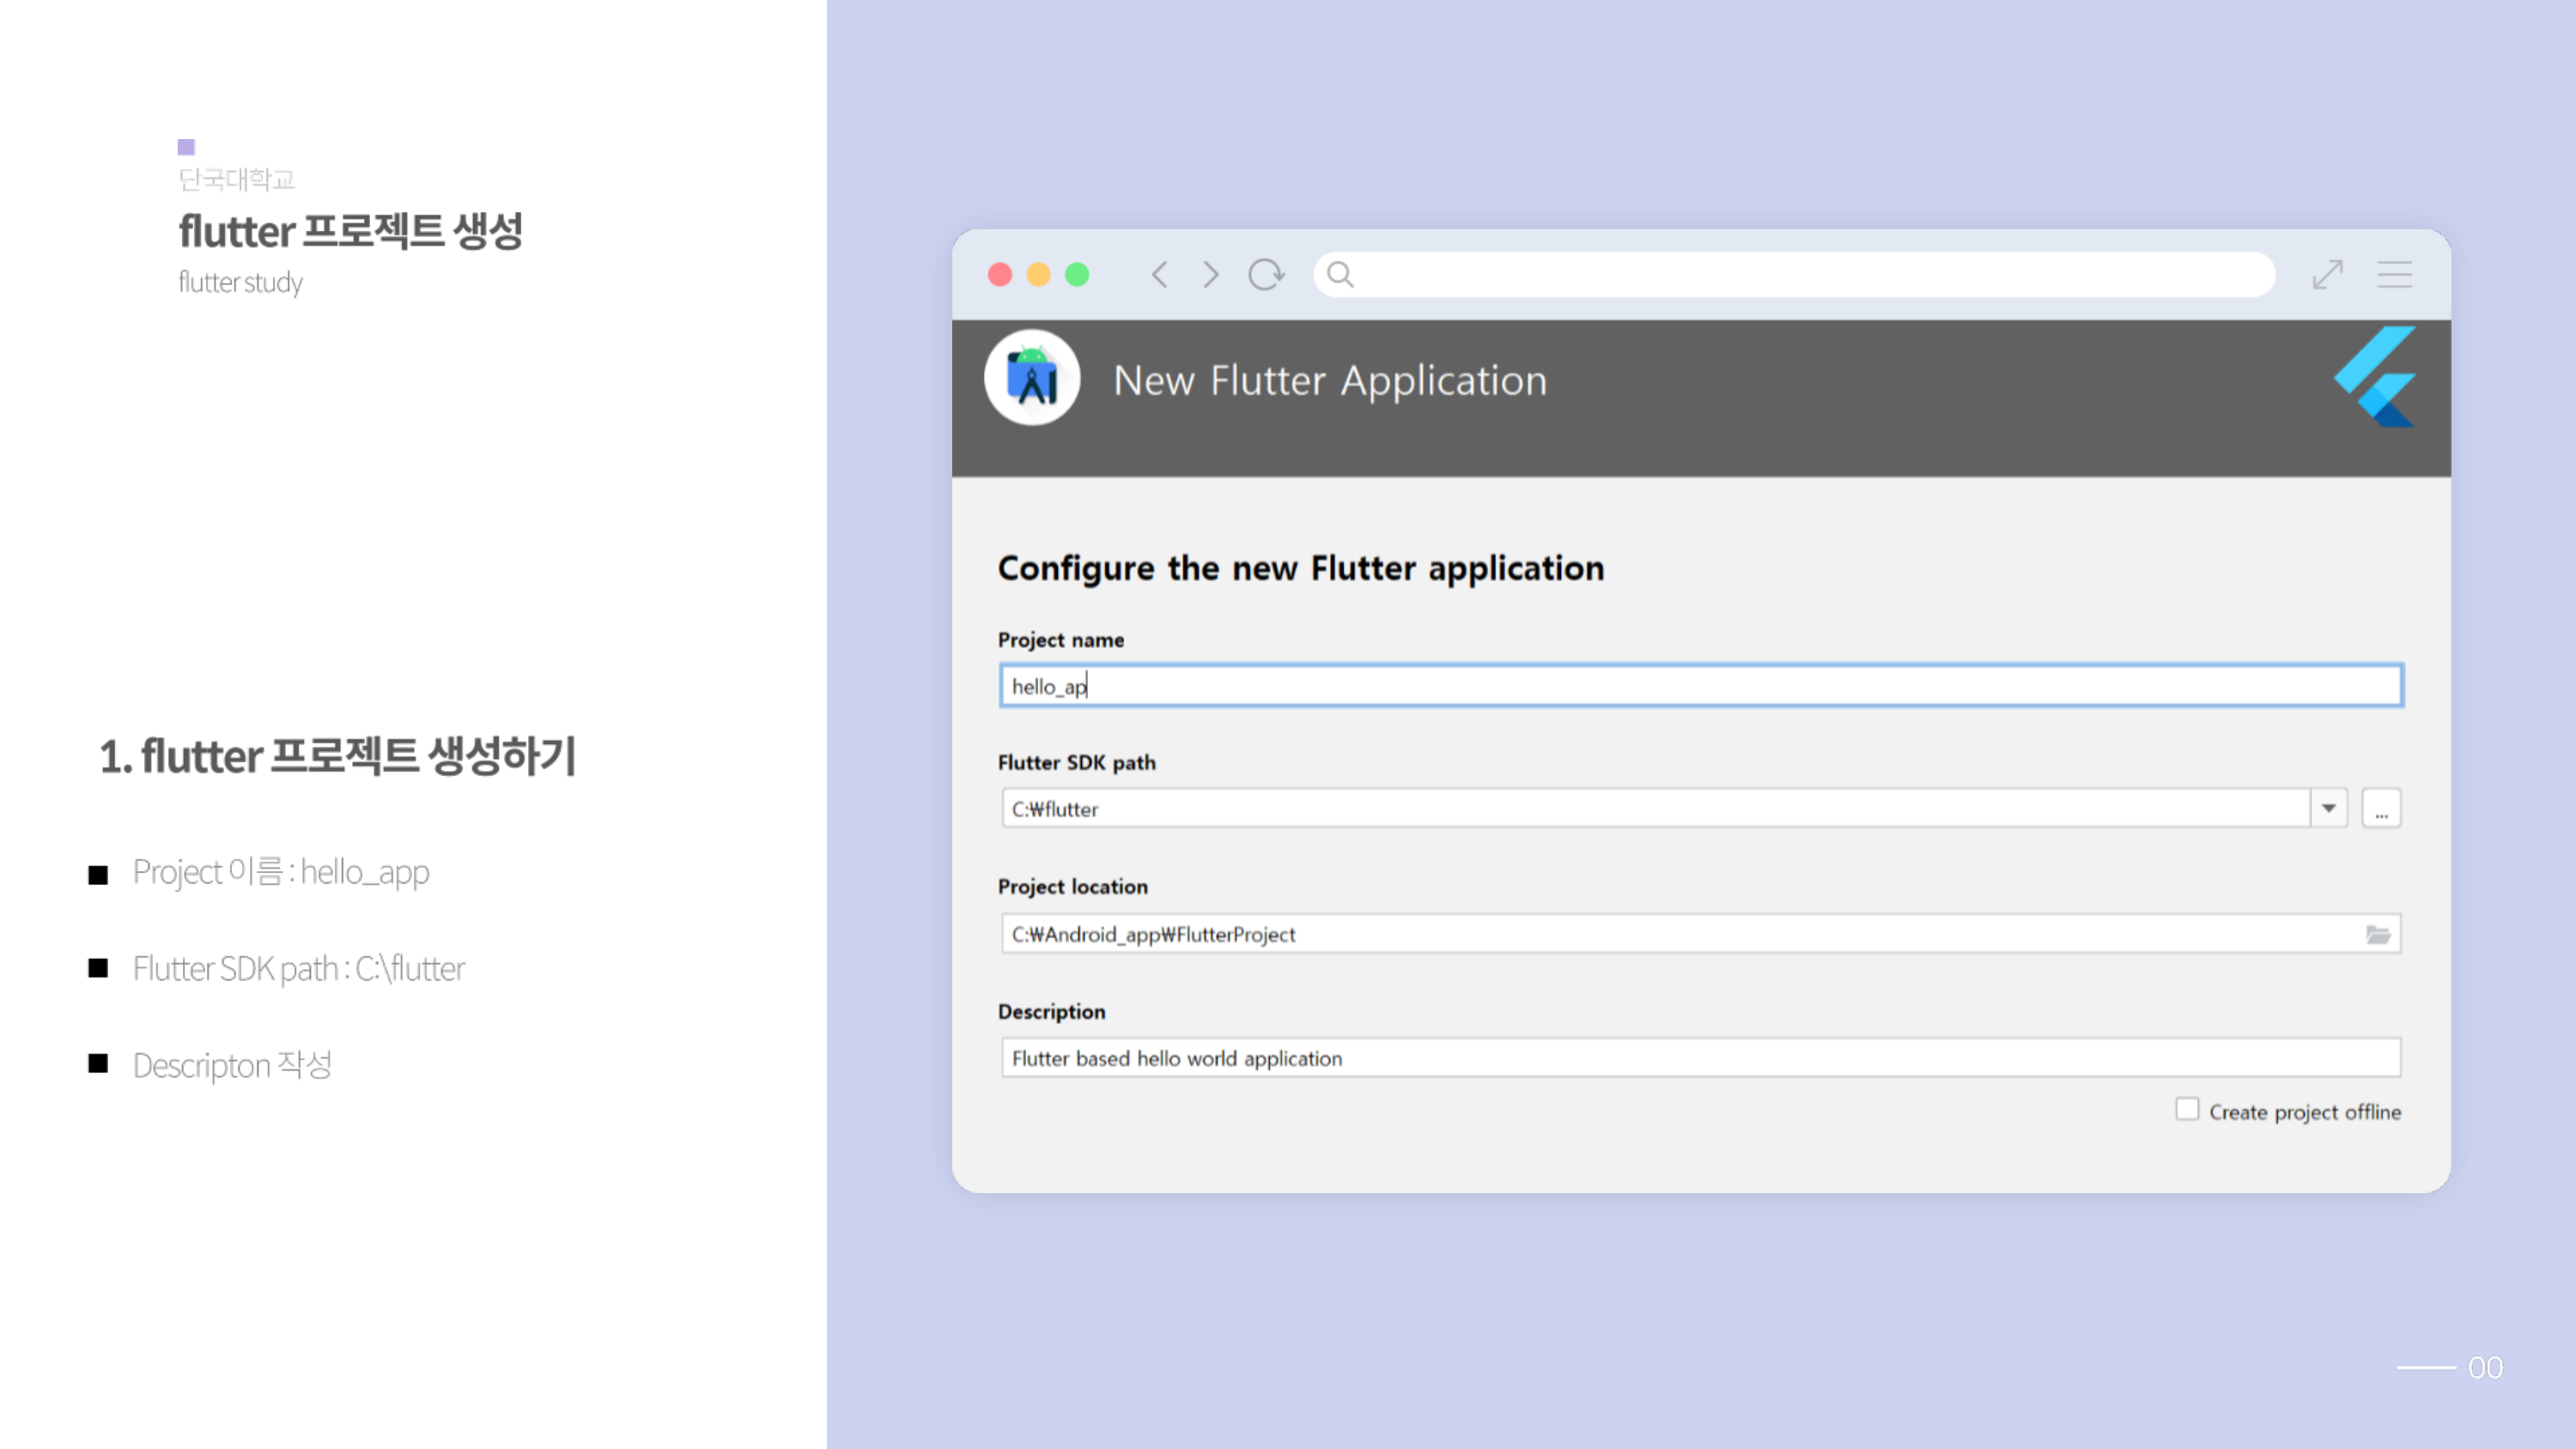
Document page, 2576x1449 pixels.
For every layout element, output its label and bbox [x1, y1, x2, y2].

text_box [827, 0, 2576, 1449]
text_box [952, 229, 2451, 1193]
text_box [2397, 1361, 2457, 1375]
text_box [178, 139, 196, 156]
picture [2464, 1342, 2519, 1403]
picture [52, 0, 827, 1449]
